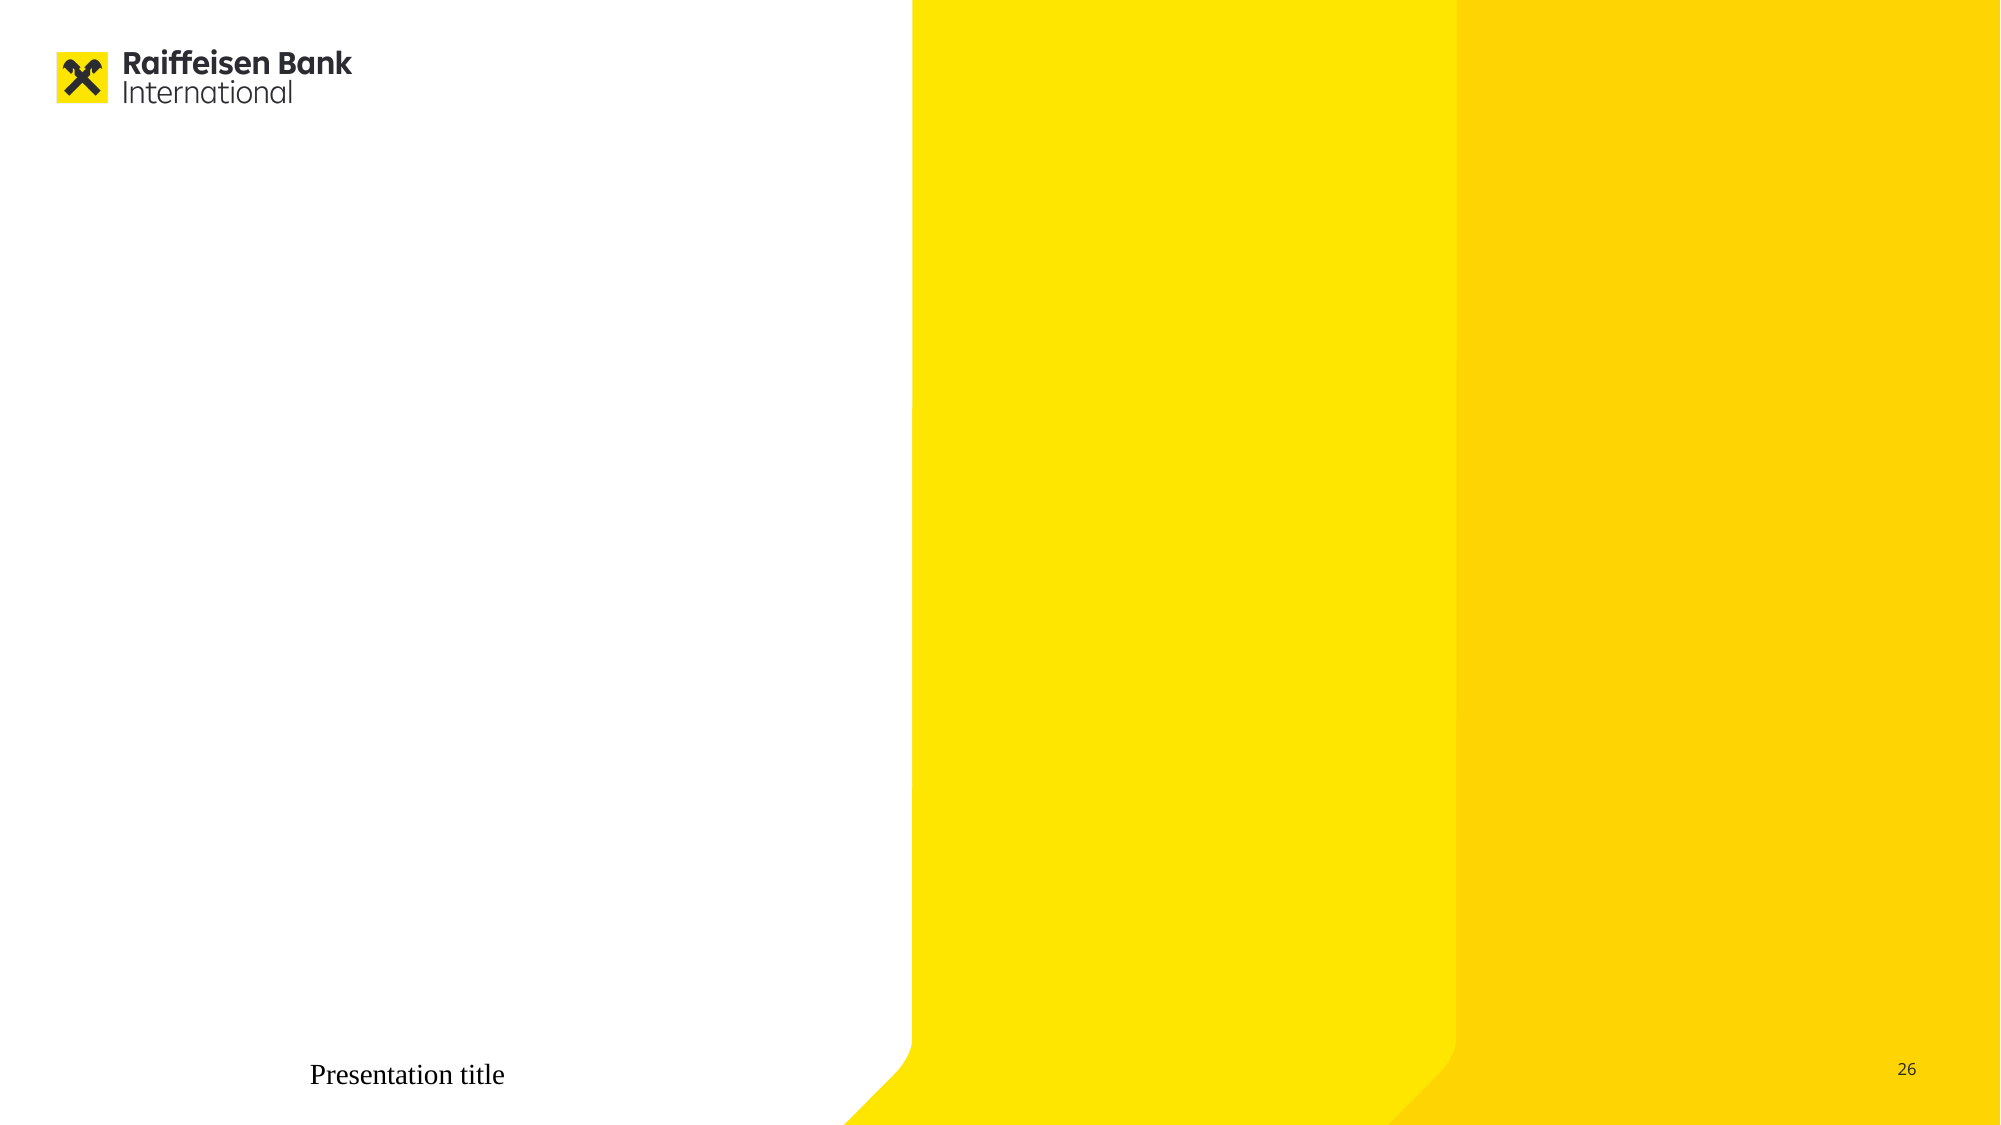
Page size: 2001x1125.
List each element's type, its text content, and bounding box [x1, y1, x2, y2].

footer Presentation title [70, 1042, 745, 1103]
picture [35, 30, 374, 125]
